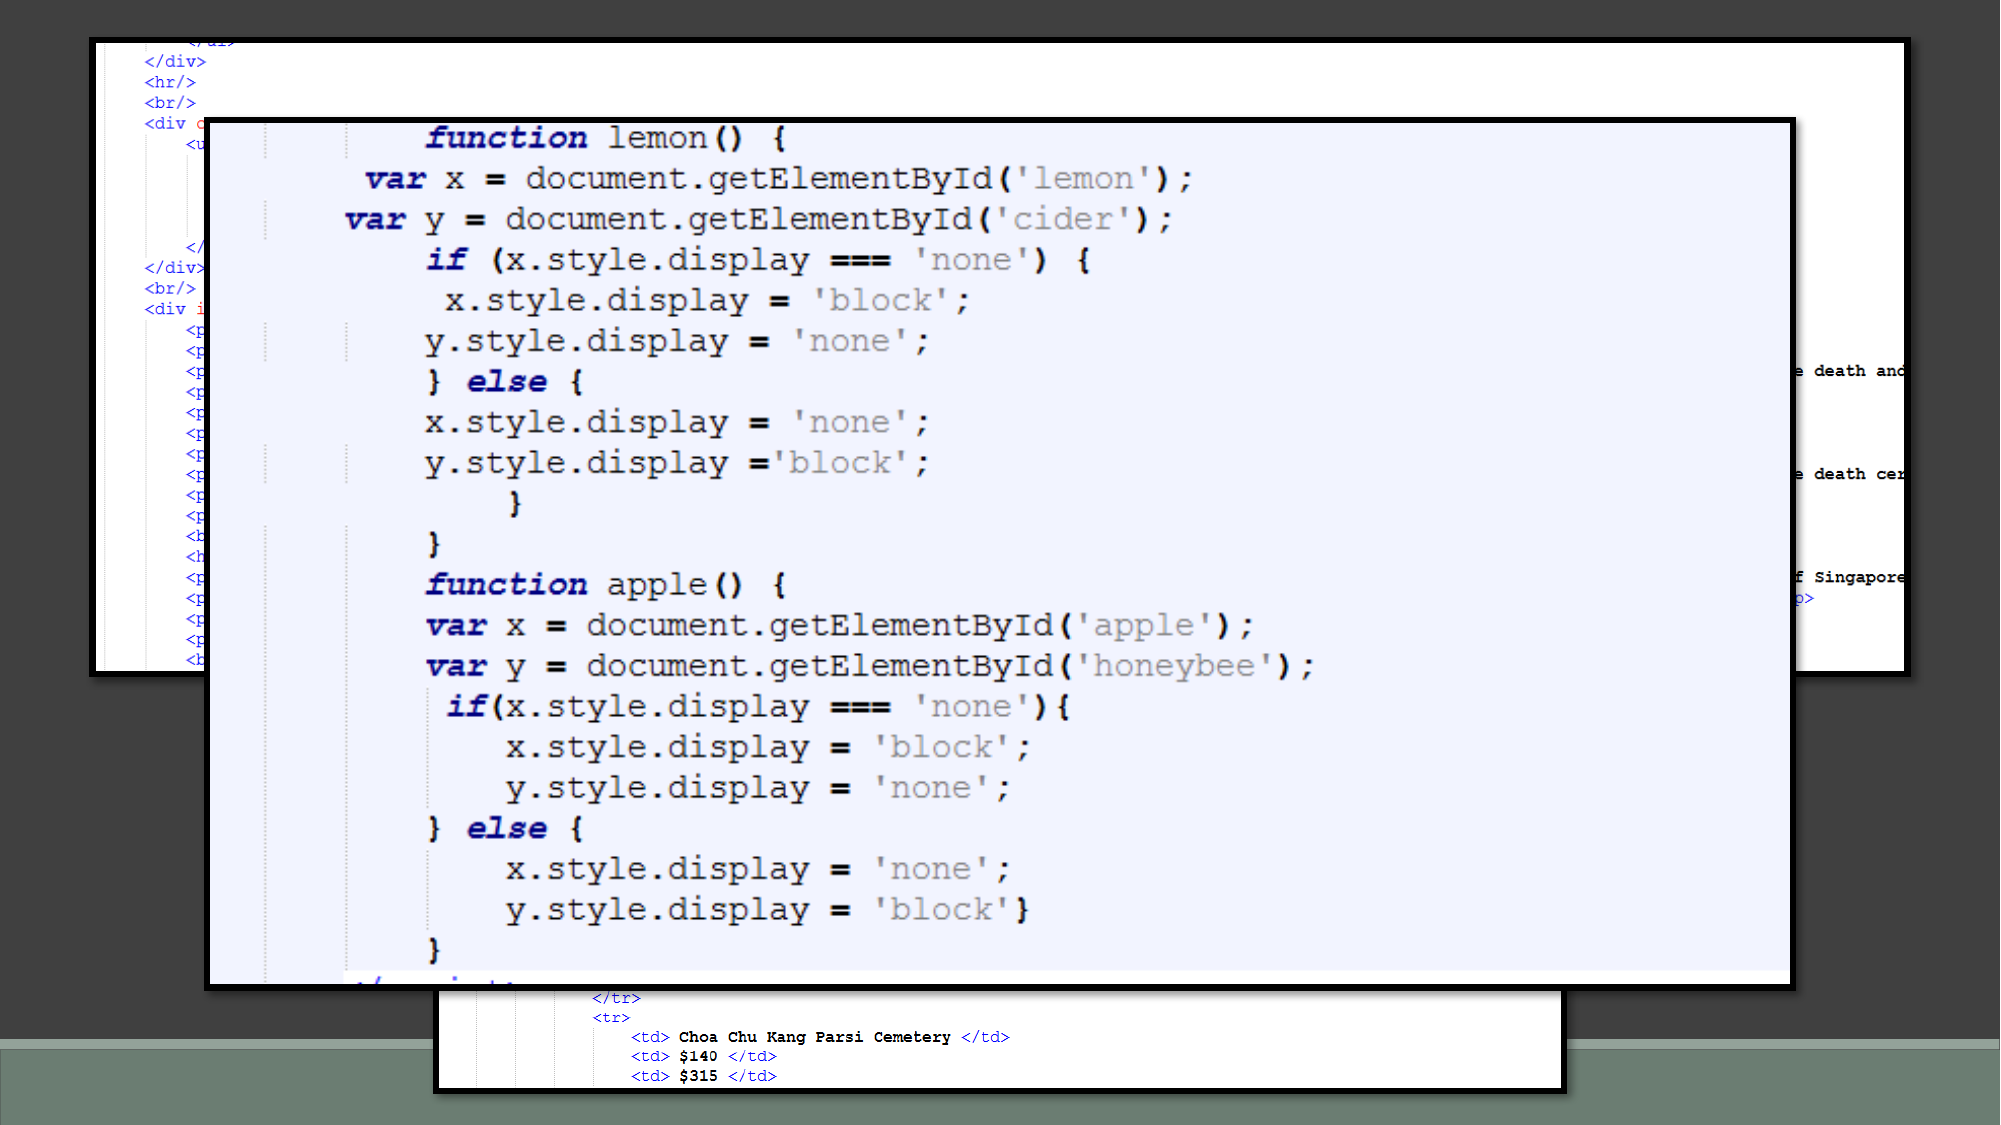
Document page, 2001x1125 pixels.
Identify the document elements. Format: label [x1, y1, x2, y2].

picture [95, 42, 1905, 1089]
